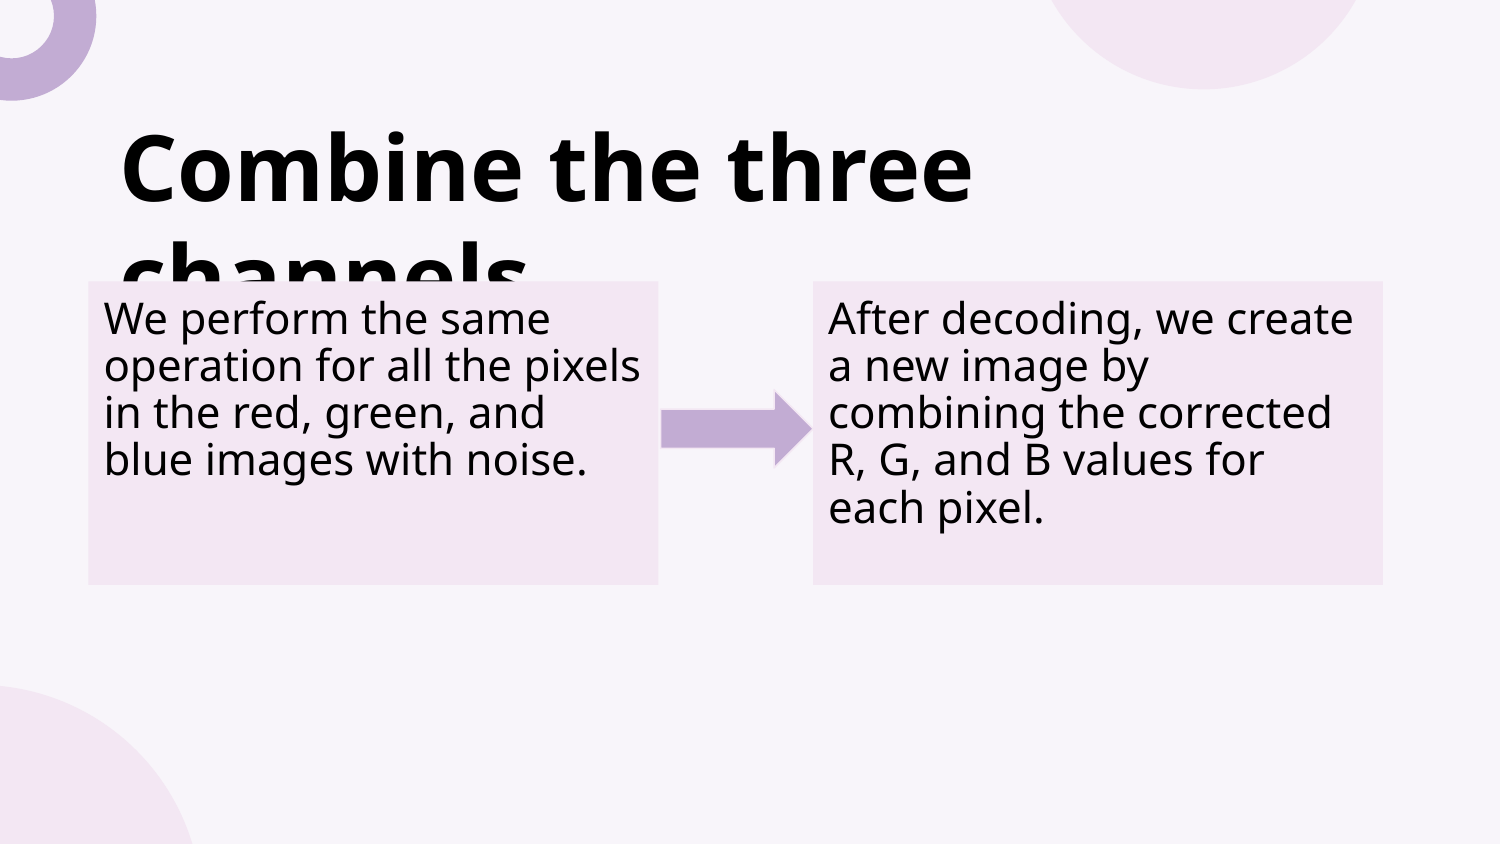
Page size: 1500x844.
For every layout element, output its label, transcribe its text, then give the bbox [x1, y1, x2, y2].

subtitle We perform the same operation for all the pixels in the red, green, and blue images with noise. [88, 281, 659, 585]
text_box [660, 389, 814, 468]
title Combine the three channels [104, 94, 1370, 223]
subtitle After decoding, we create a new image by combining the corrected R, G, and B values for each pixel. [813, 281, 1383, 585]
